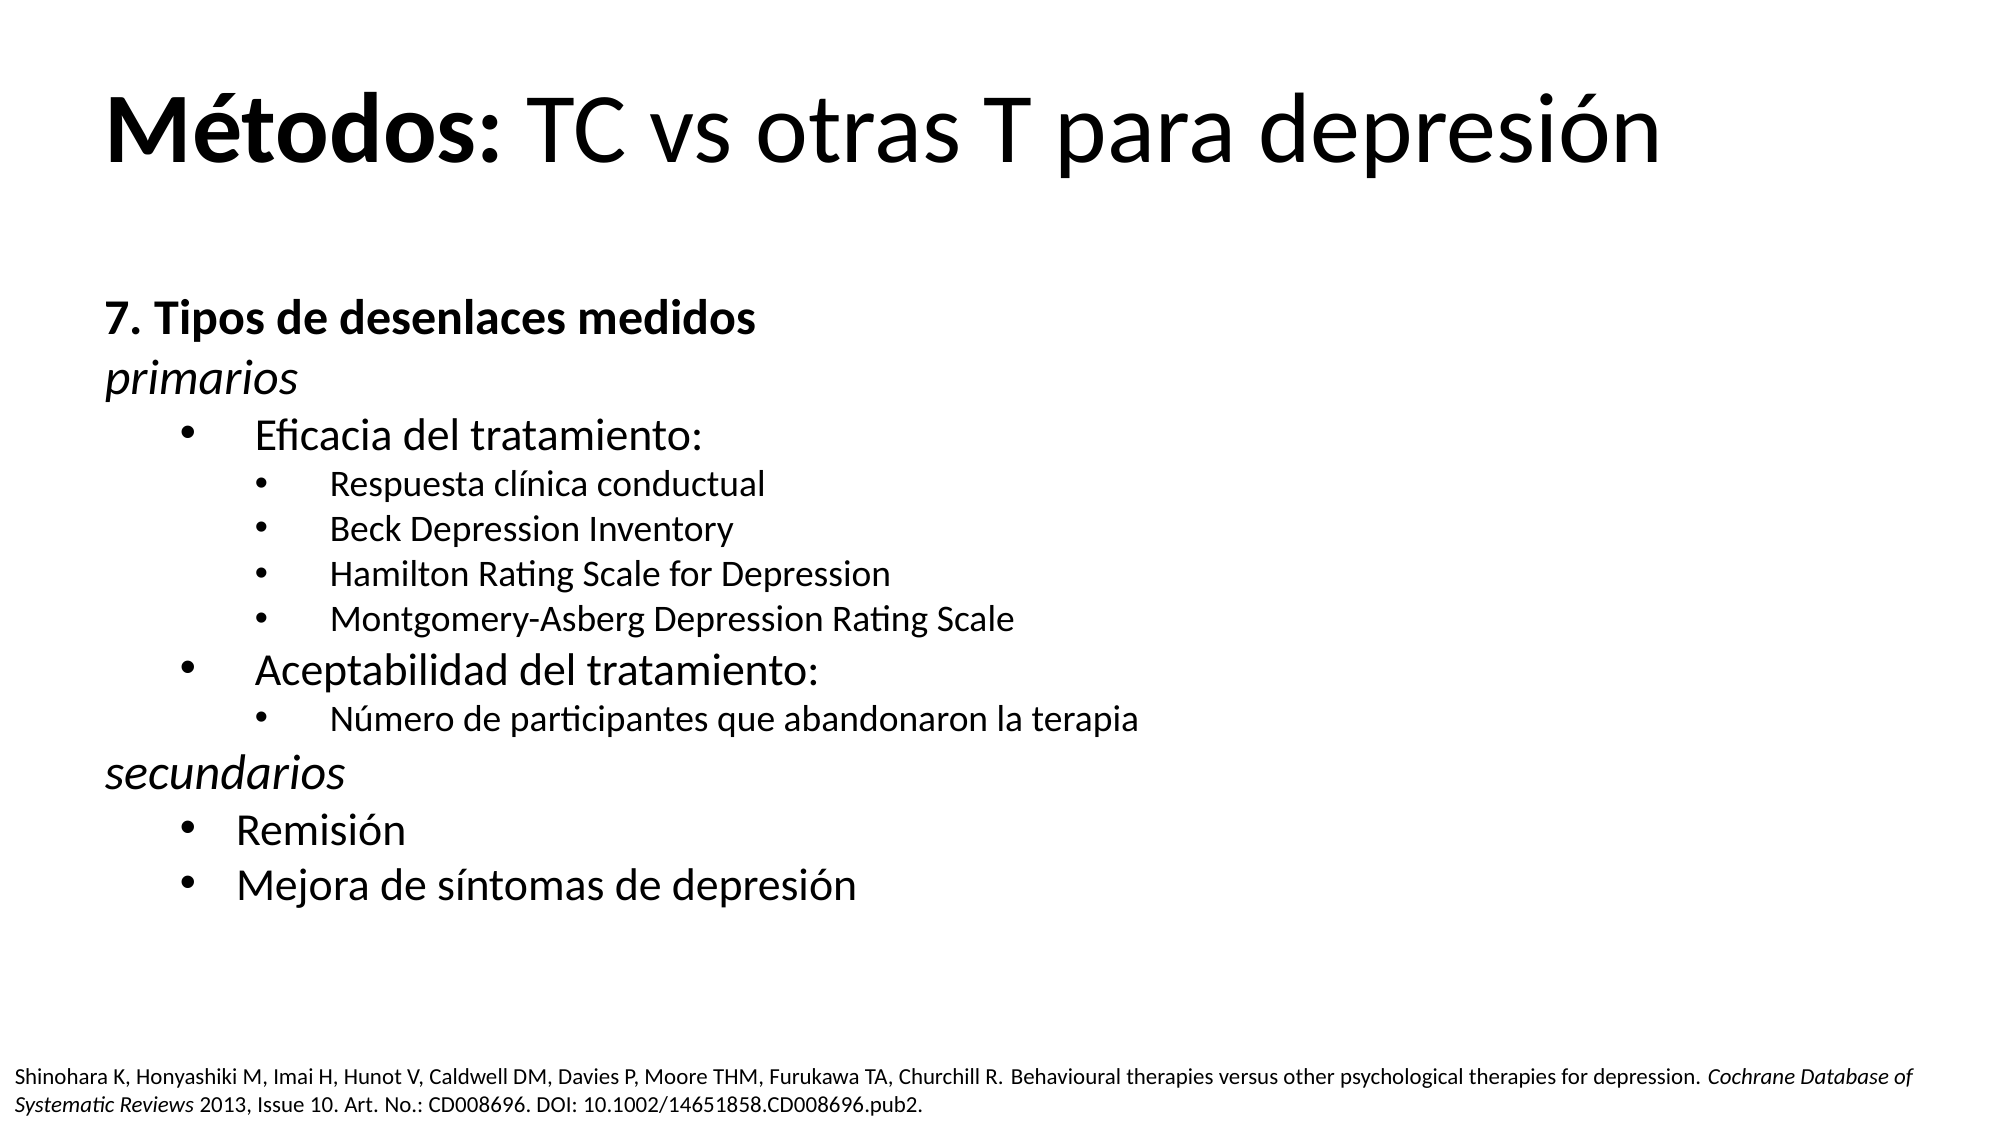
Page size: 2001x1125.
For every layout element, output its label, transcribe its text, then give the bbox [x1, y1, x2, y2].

text_box Shinohara K, Honyashiki M, Imai H, Hunot V, Caldwell DM, Davies P, Moore THM, Furukawa TA, Churchill R. Behavioural therapies versus other psychological therapies for depression. Cochrane Database of Systematic Reviews 2013, Issue 10. Art. No.: CD008696. DOI: 10.1002/14651858.CD008696.pub2. [0, 1054, 2000, 1124]
text_box 7. Tipos de desenlaces medidos primarios Eficacia del tratamiento: Respuesta clínica conductual Beck Depression Inventory Hamilton Rating Scale for Depression Montgomery-Asberg Depression Rating Scale Aceptabilidad del tratamiento: Número de participantes que abandonaron la terapia secundarios Remisión Mejora de síntomas de depresión [89, 277, 1897, 1007]
text_box Métodos: TC vs otras T para depresión [89, 55, 1897, 191]
